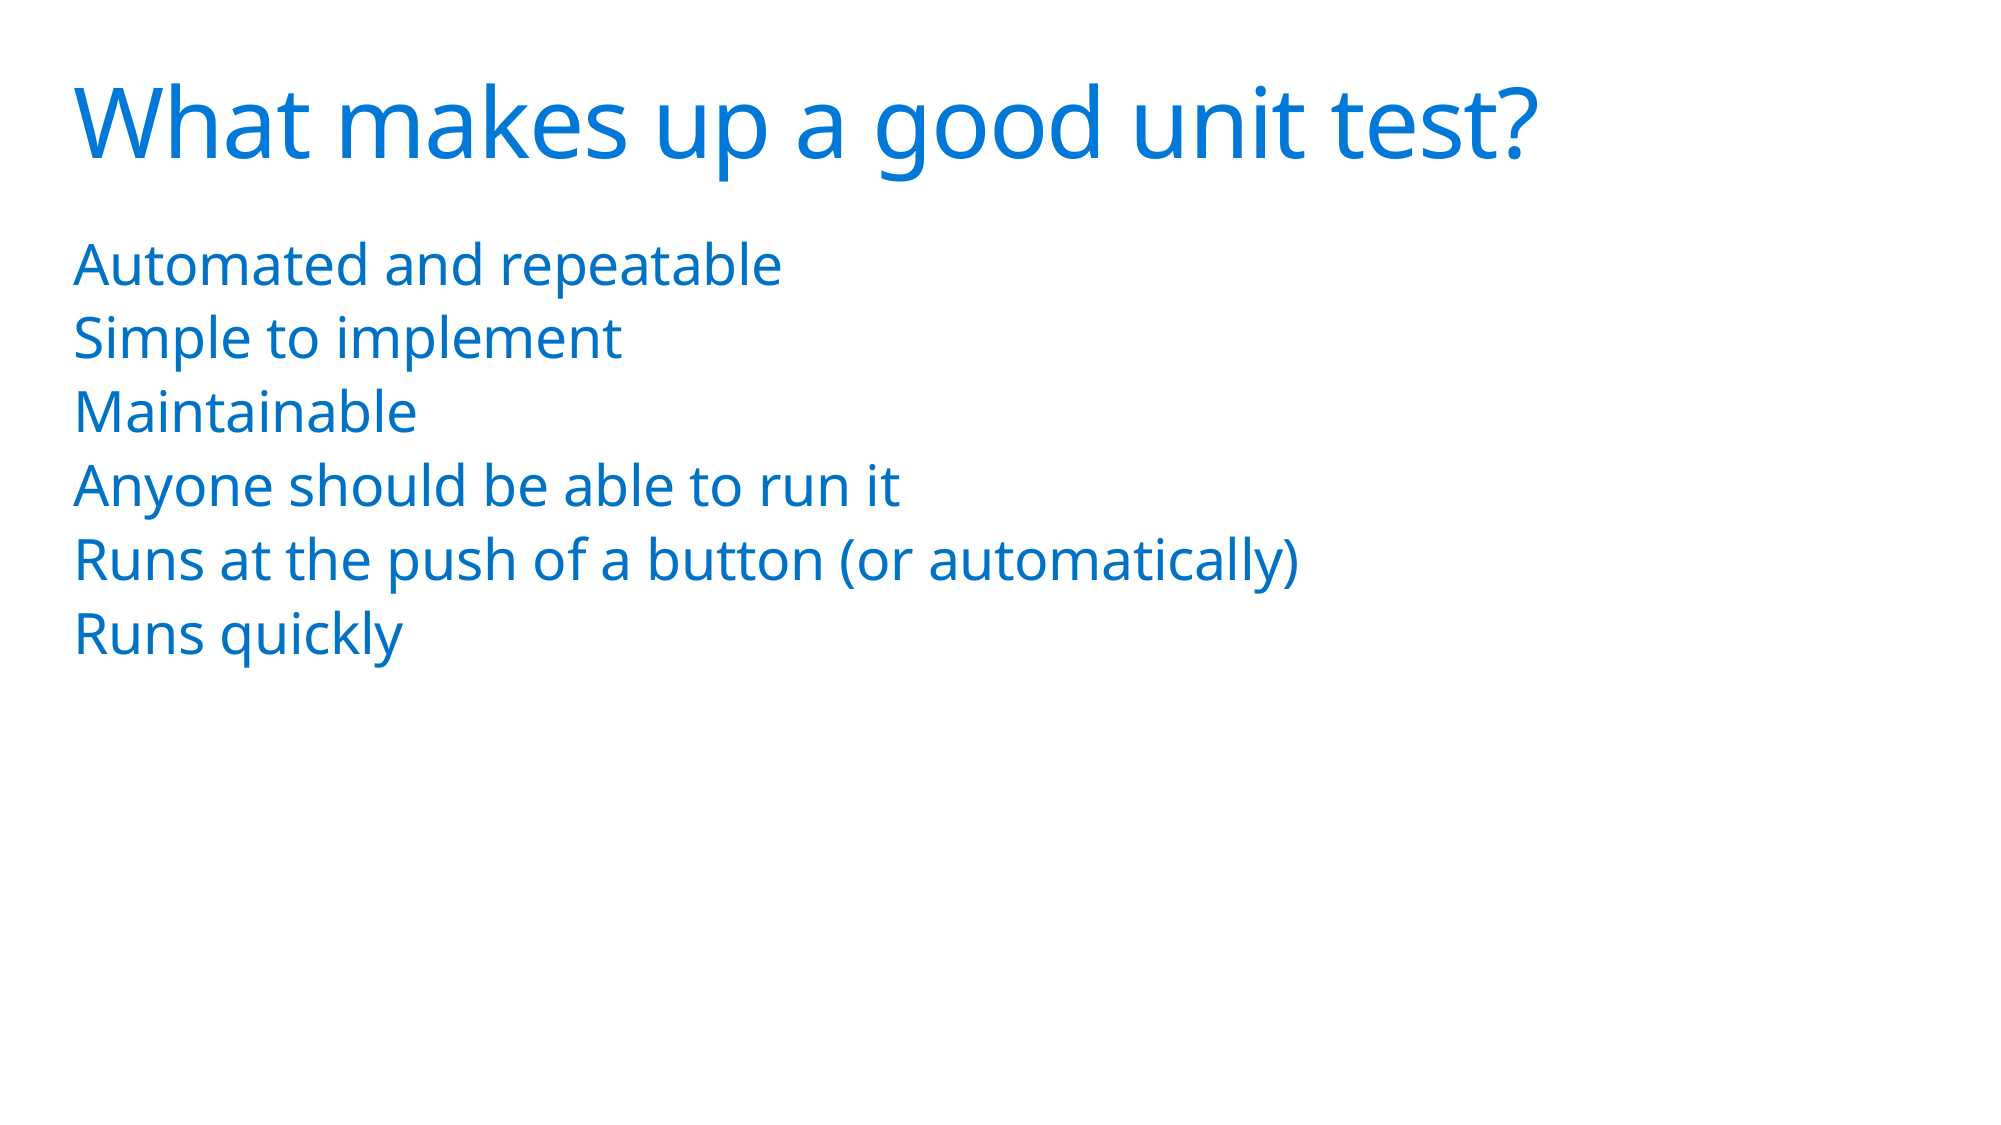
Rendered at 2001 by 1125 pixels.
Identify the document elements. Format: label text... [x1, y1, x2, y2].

title What makes up a good unit test? [58, 58, 1942, 206]
list Automated and repeatable Simple to implement Maintainable Anyone should be able to run it Runs at the push of a button (or automatically) Runs quickly [58, 220, 1942, 689]
